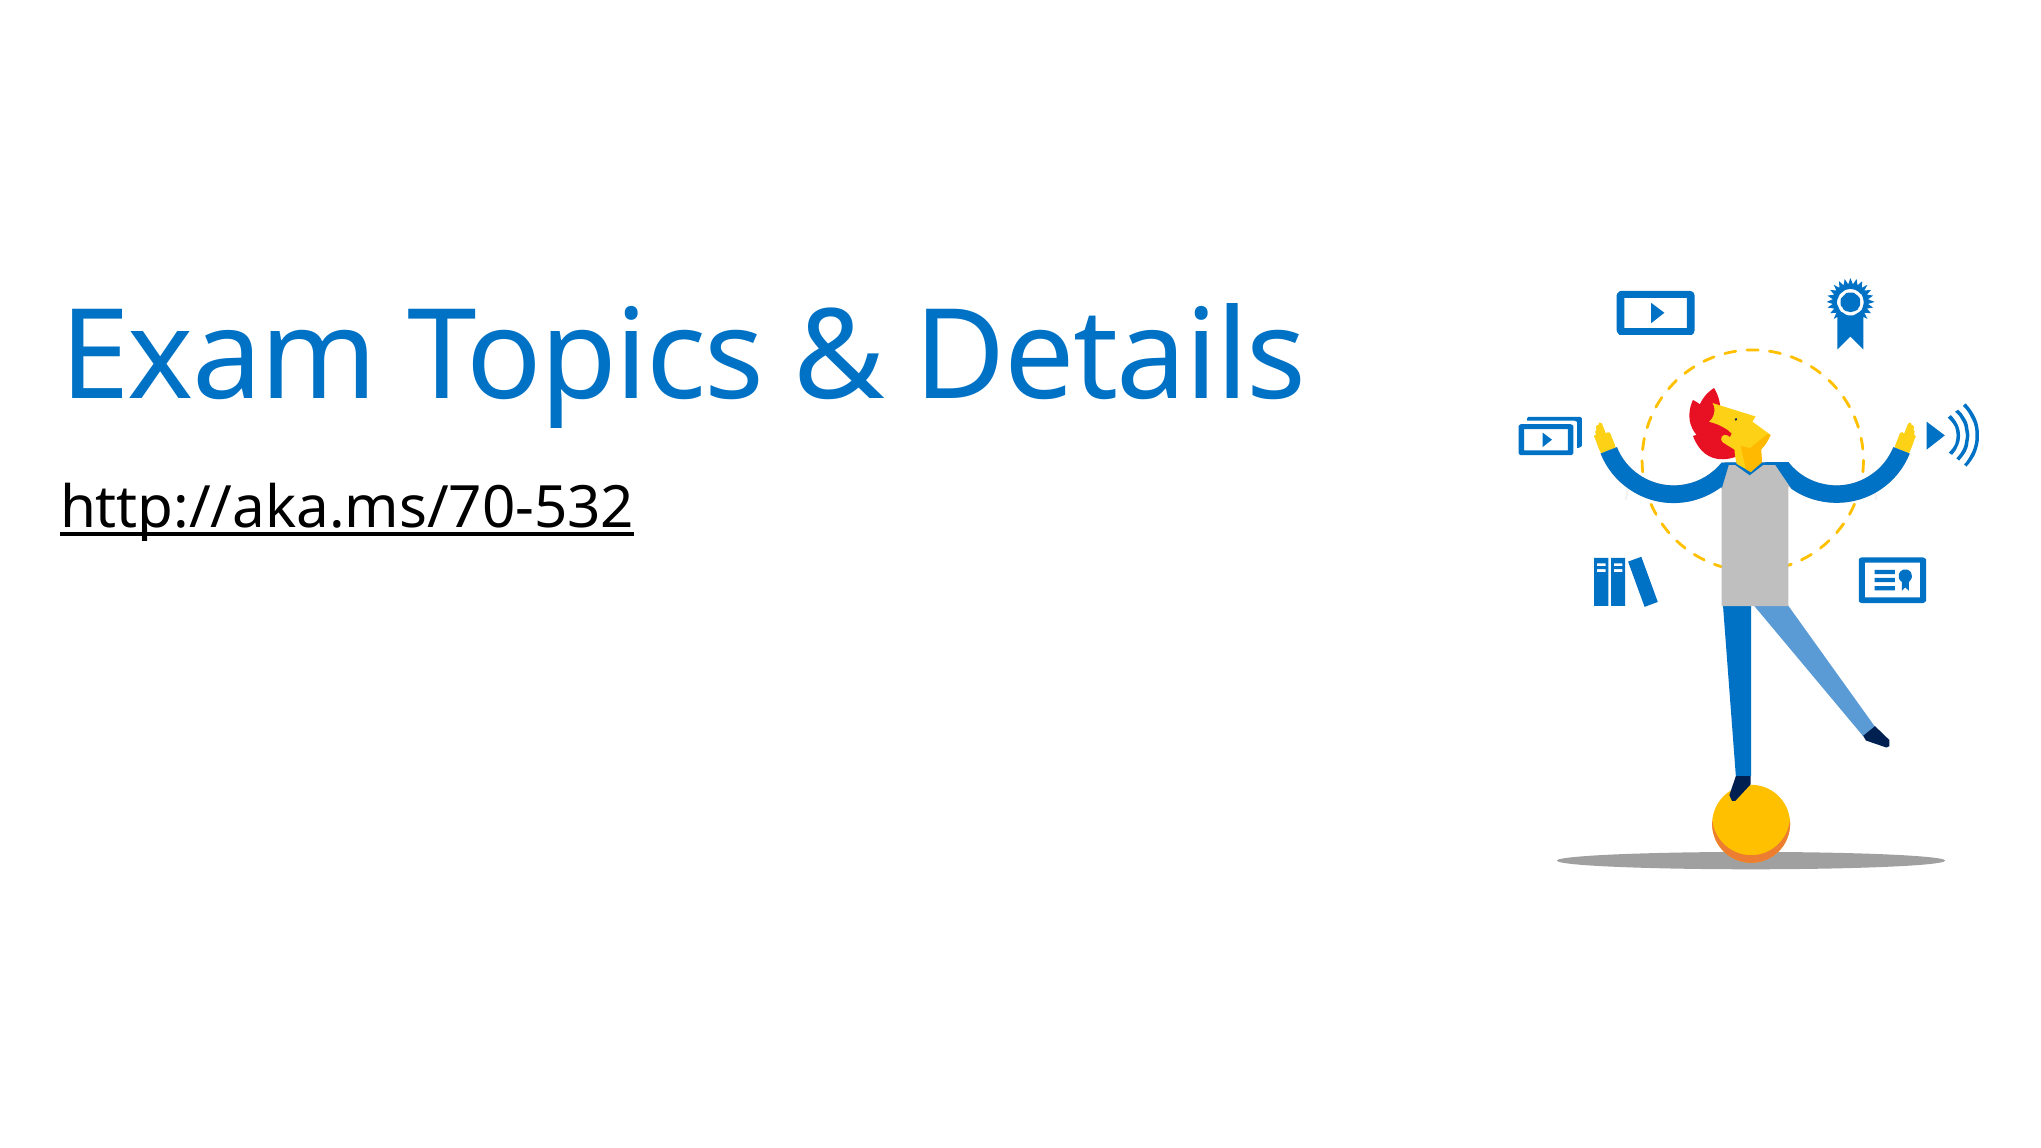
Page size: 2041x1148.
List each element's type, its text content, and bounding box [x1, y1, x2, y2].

title Exam Topics & Details [45, 275, 1429, 456]
list http://aka.ms/70-532 [45, 456, 1429, 606]
